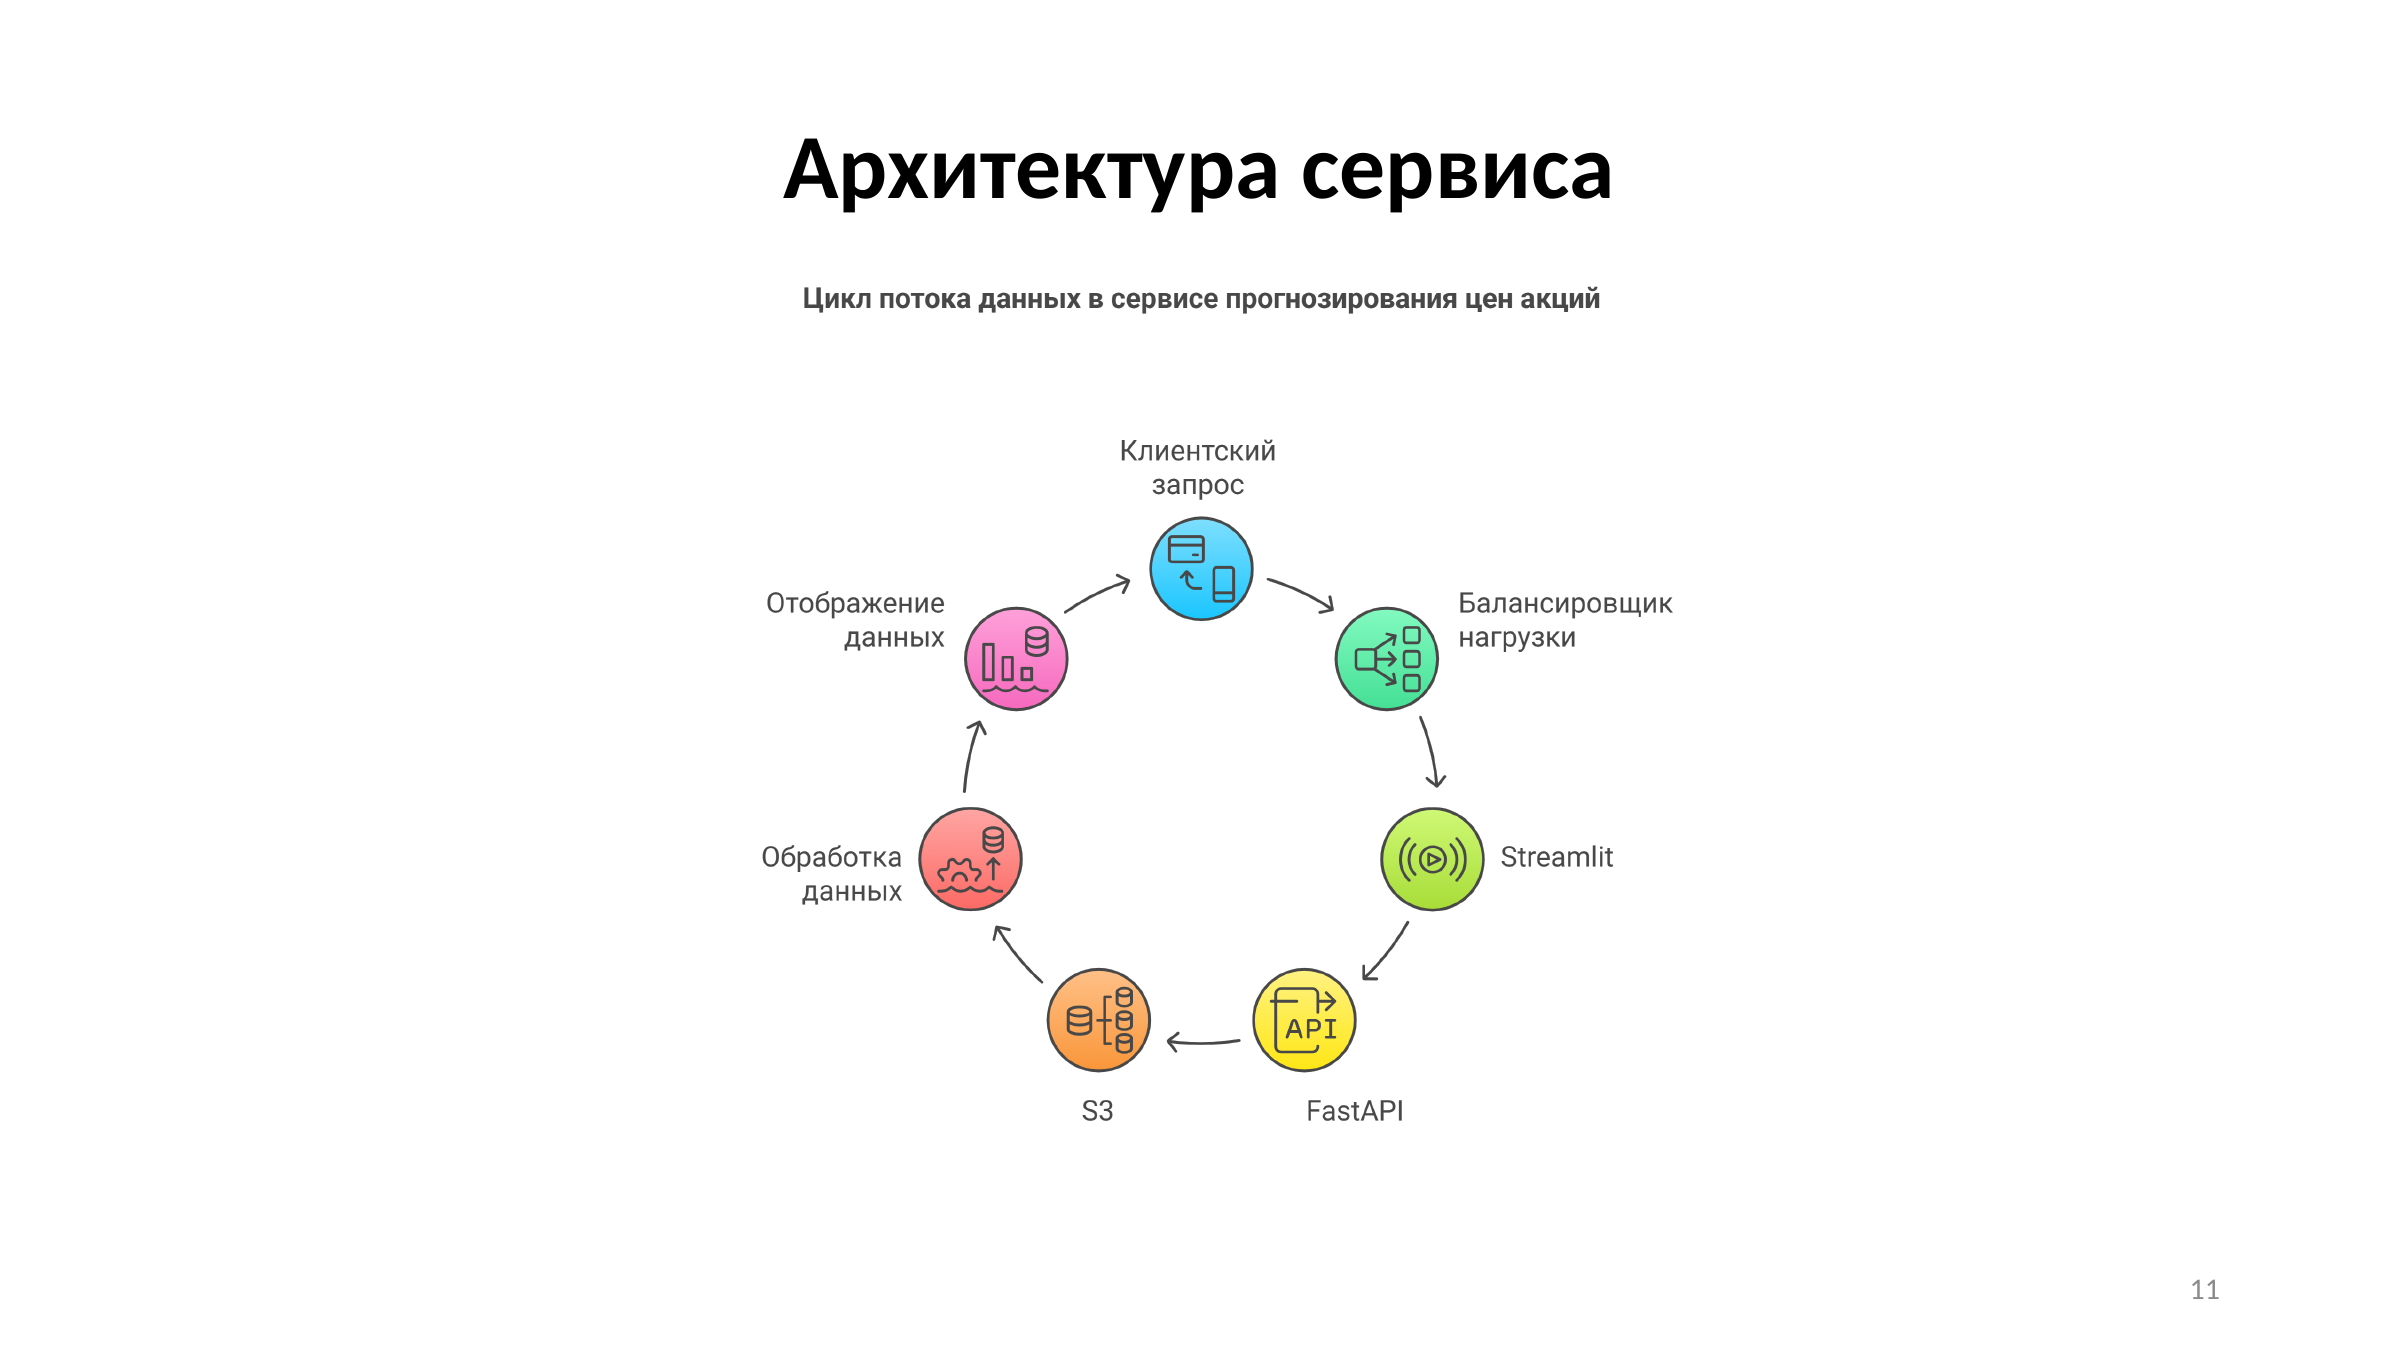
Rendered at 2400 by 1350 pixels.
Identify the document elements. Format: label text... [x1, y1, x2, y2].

text_box Архитектура сервиса [763, 106, 1637, 216]
picture [719, 247, 1726, 1195]
slide_number 11 [1695, 1251, 2235, 1324]
